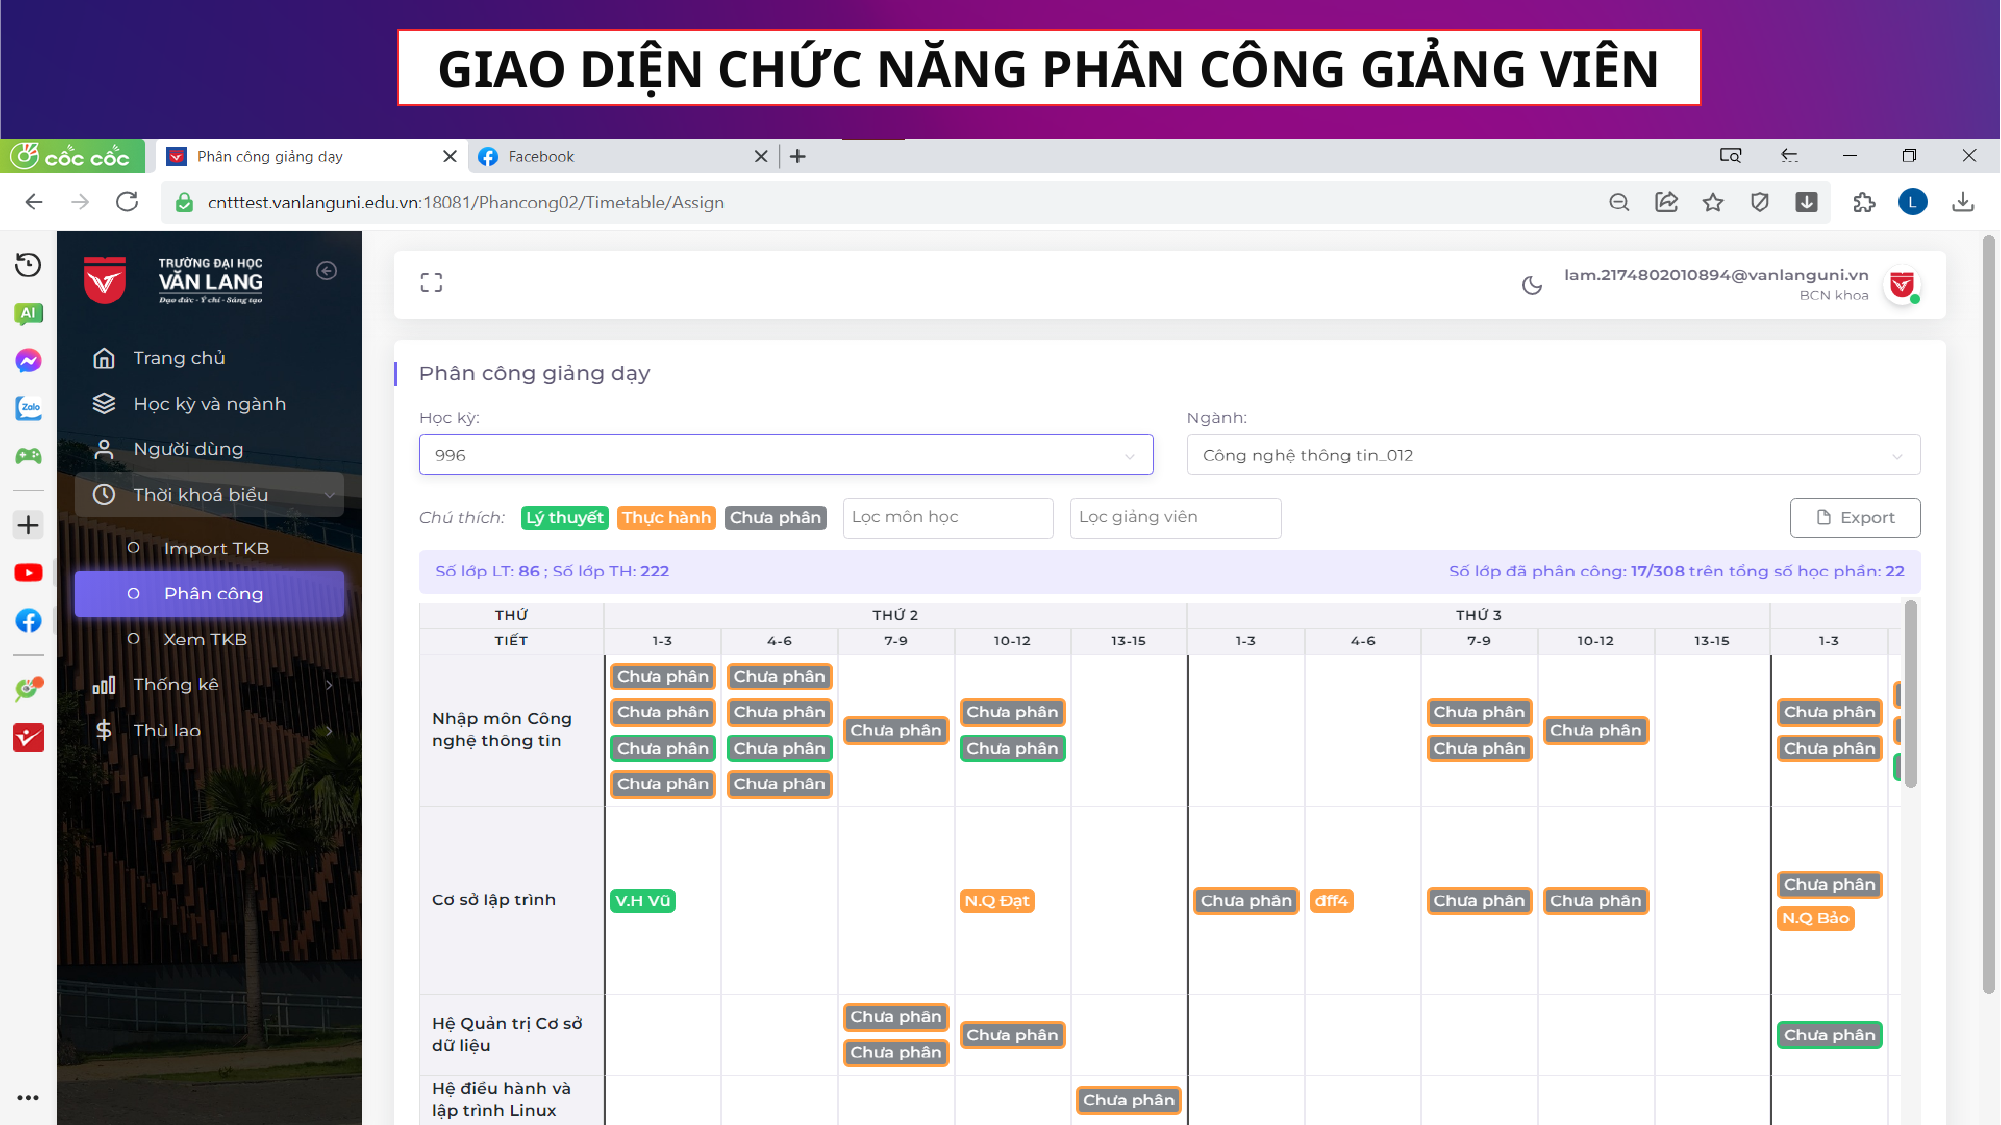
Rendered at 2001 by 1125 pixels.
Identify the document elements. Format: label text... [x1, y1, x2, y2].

picture [0, 0, 2000, 1125]
text_box Giao diện chức năng phân công giảng viên [397, 29, 1702, 106]
